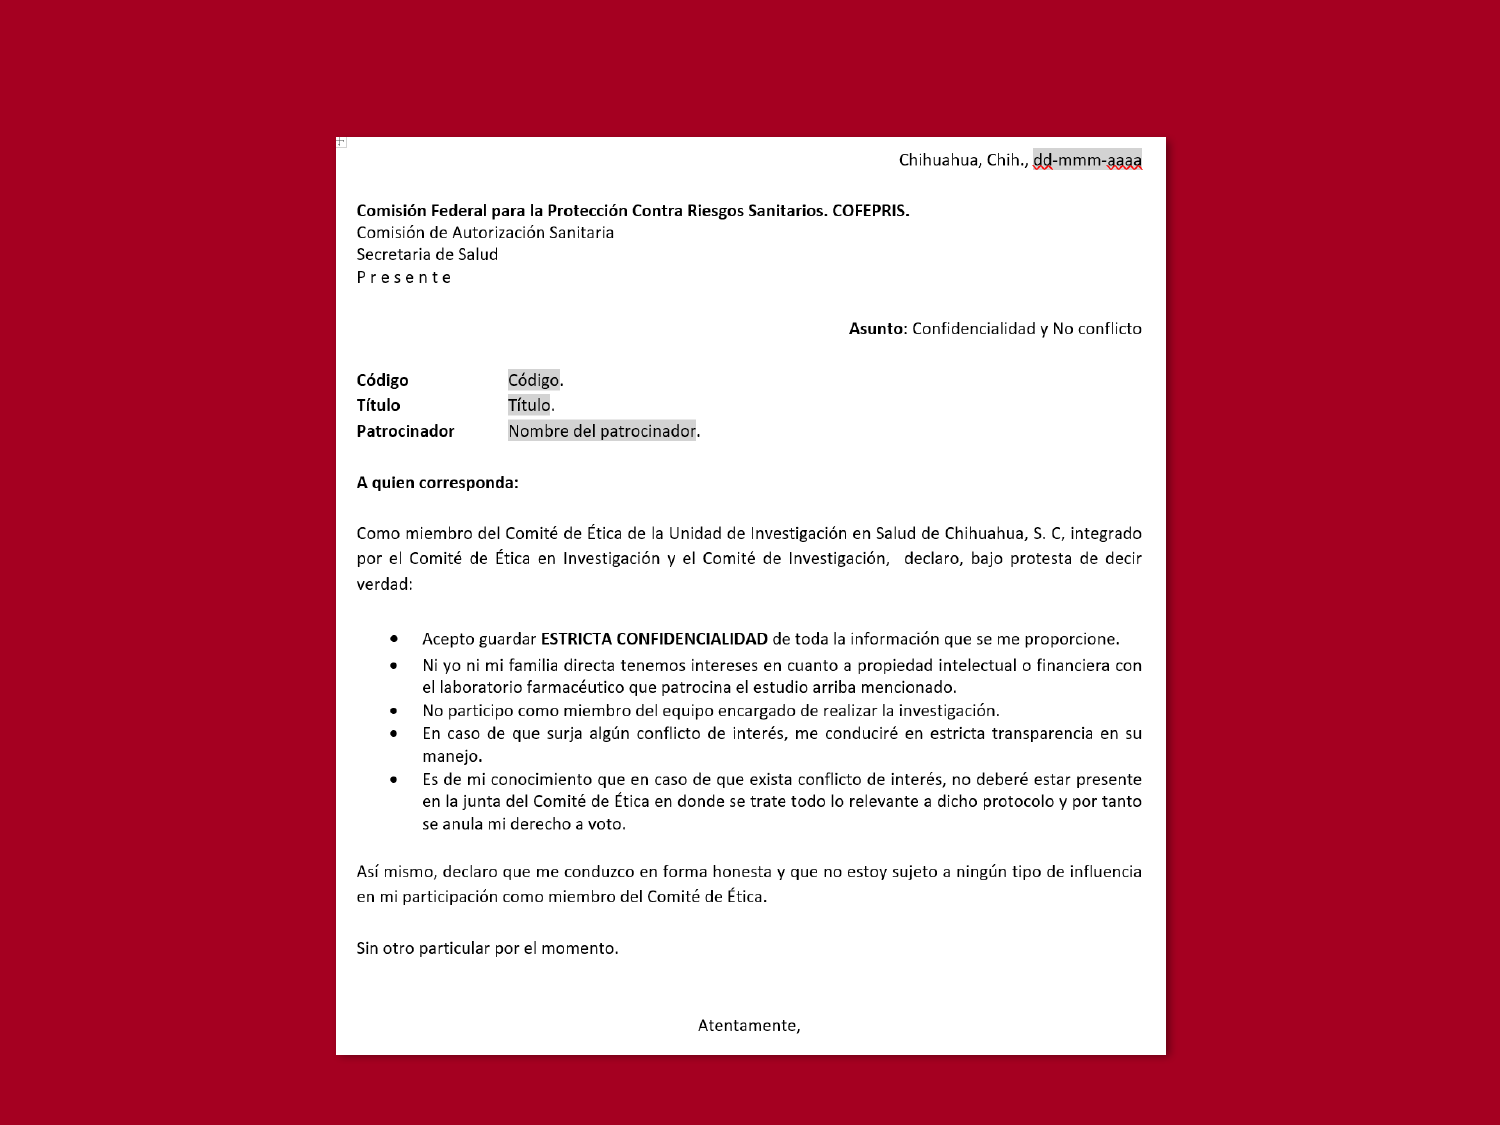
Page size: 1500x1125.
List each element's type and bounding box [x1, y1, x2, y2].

picture [336, 136, 1167, 1055]
